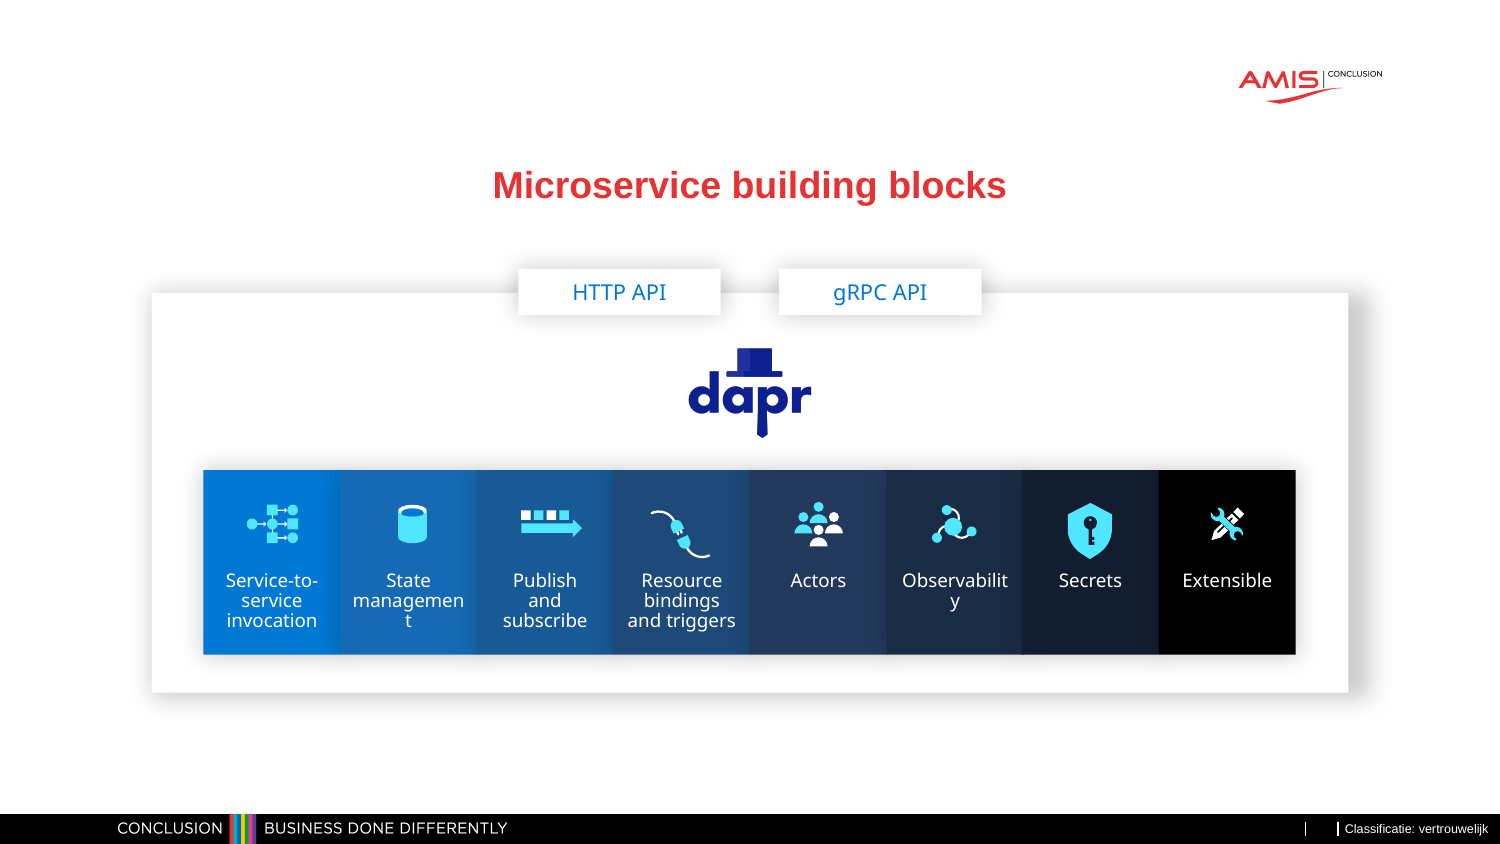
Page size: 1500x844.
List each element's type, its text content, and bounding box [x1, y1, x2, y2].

text_box [151, 292, 1349, 693]
picture [684, 342, 816, 445]
picture [1181, 59, 1388, 106]
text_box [518, 268, 982, 316]
picture [239, 814, 1500, 844]
title Microservice building blocks [72, 152, 1428, 222]
picture [0, 814, 236, 844]
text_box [203, 470, 1296, 655]
